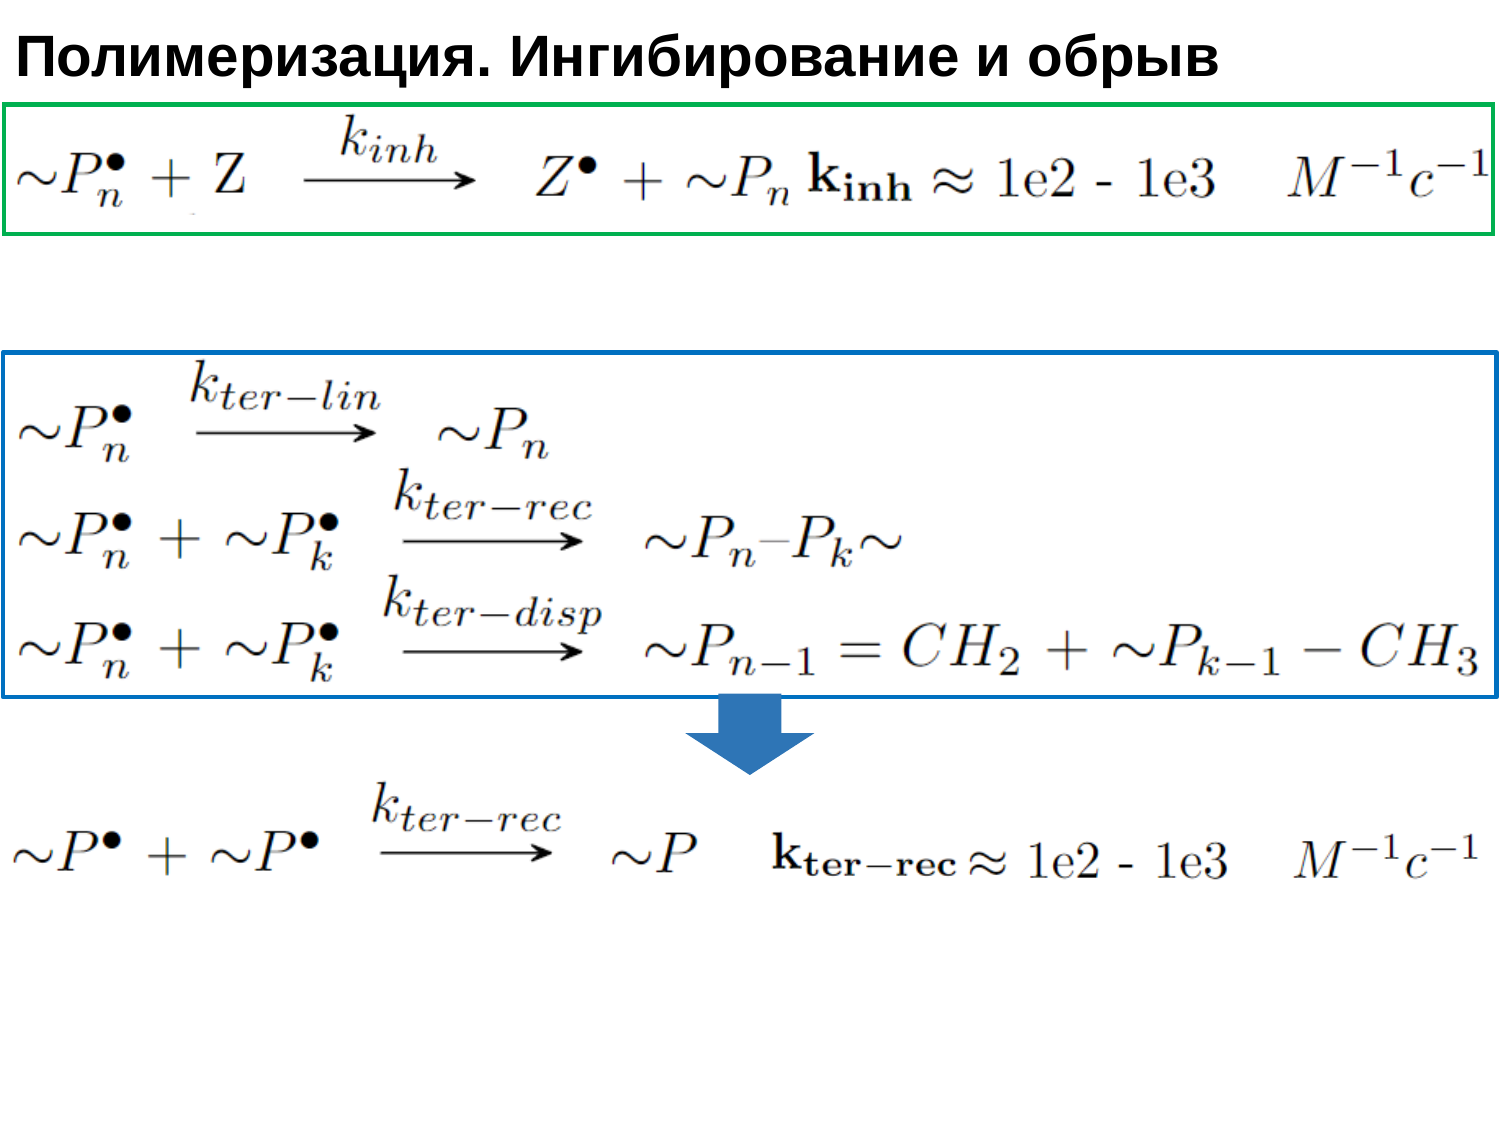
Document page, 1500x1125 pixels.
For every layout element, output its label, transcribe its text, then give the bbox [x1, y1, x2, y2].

text_box [3, 104, 1494, 235]
picture [966, 821, 1480, 894]
text_box [685, 695, 815, 776]
picture [6, 112, 818, 215]
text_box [788, 135, 1490, 215]
picture [5, 354, 1495, 695]
picture [0, 773, 716, 904]
title Полимеризация. Ингибирование и обрыв [0, 0, 1500, 115]
picture [759, 817, 964, 886]
